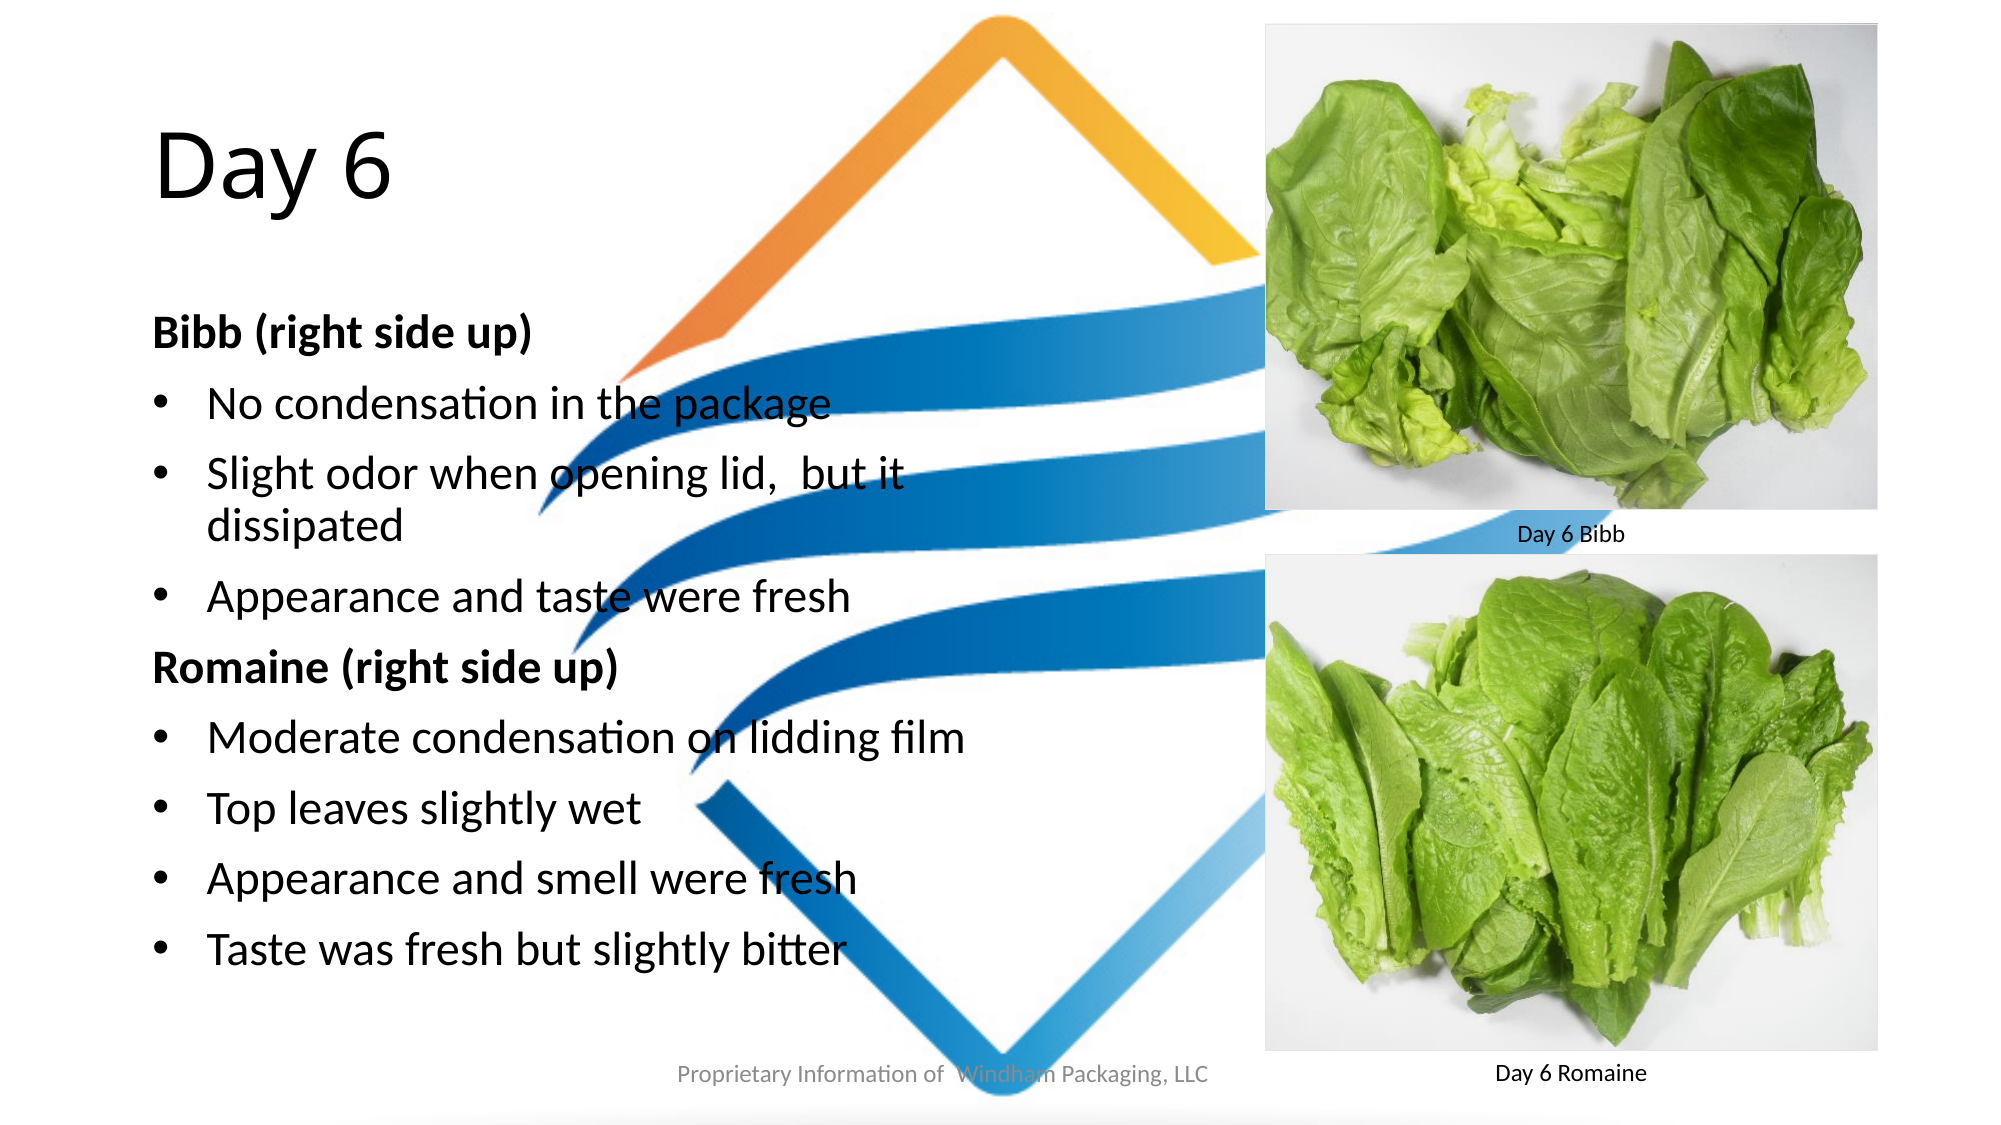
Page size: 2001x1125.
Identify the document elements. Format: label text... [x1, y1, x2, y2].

picture [0, 0, 2001, 1125]
title Day 6 [137, 59, 1265, 278]
text_box Day 6 Bibb [1502, 510, 1641, 554]
footer Proprietary Information of Windham Packaging, LLC [662, 1042, 1338, 1103]
list Bibb (right side up) No condensation in the package Slight odor when opening lid, but it dissipated Appearance and taste were fresh Romaine (right side up) Moderate condensation on lidding film Top leaves slightly wet Appearance and smell were fresh Taste was fresh but slightly bitter [137, 299, 988, 1014]
text_box Day 6 Romaine [1480, 1051, 1663, 1095]
